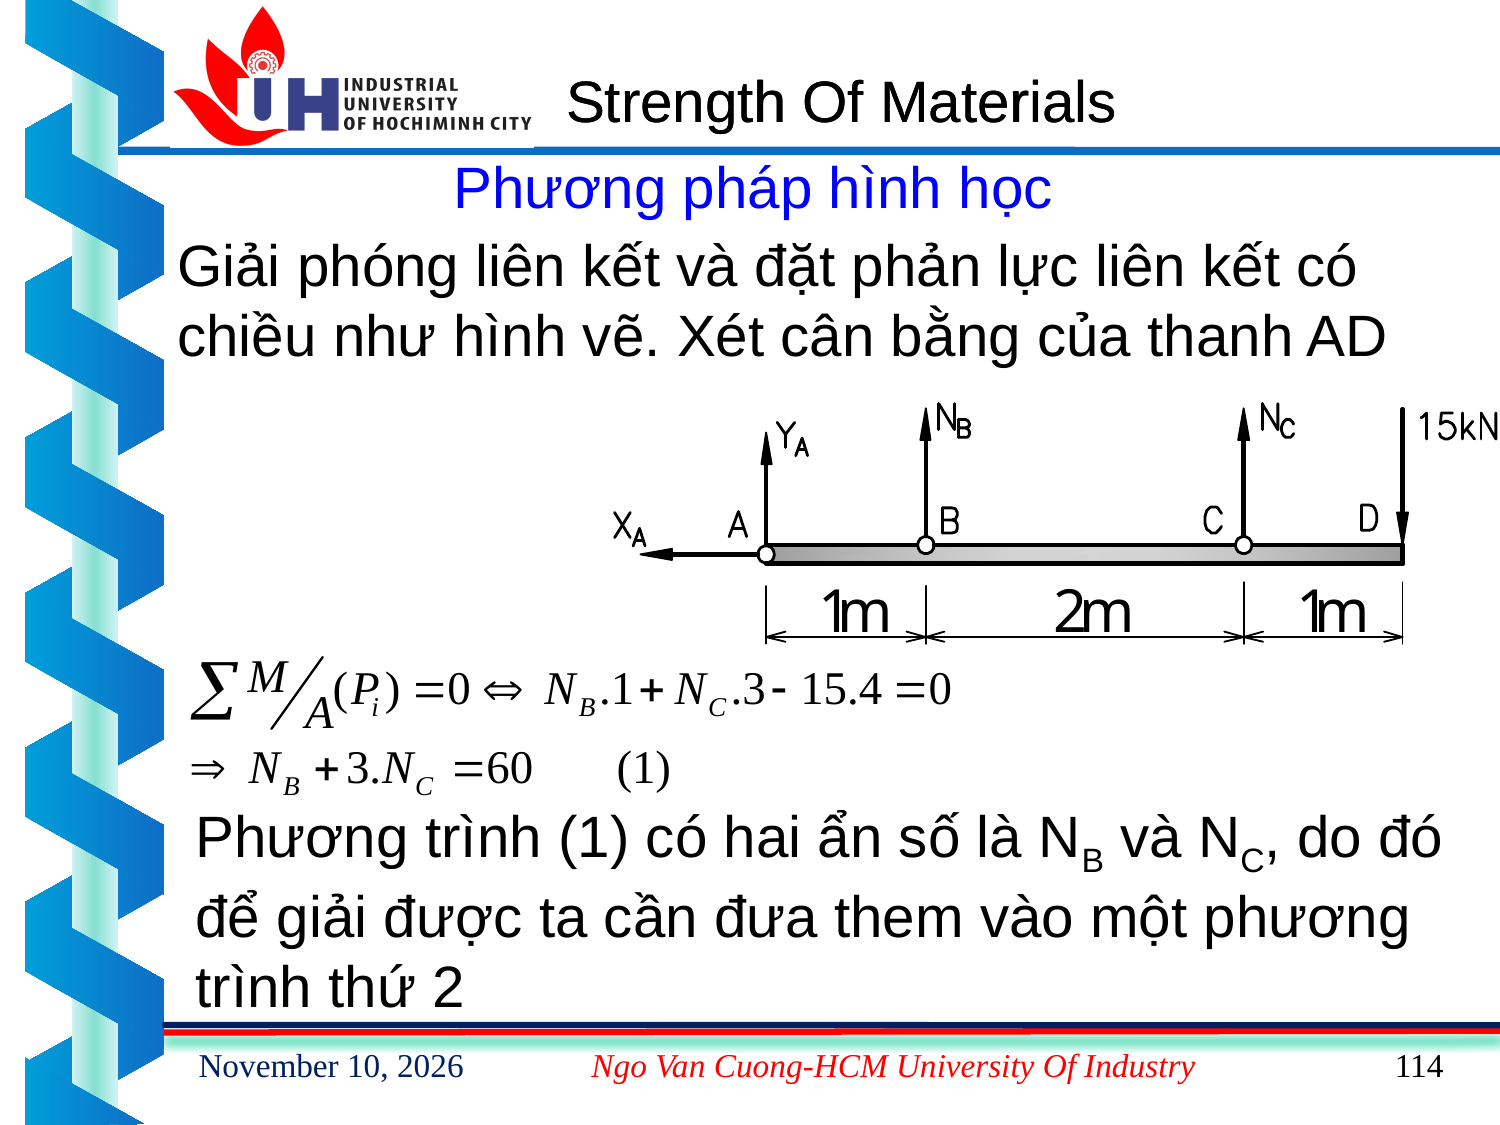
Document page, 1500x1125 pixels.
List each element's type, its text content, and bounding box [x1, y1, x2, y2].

text_box Phương trình (1) có hai ẩn số là NB và NC, do đó để giải được ta cần đưa them vào một phương trình thứ 2 [180, 792, 1479, 1023]
text_box Phương pháp hình học [438, 142, 1224, 220]
slide_number 114 [1276, 1036, 1459, 1112]
title Strength Of Materials [551, 56, 1376, 143]
text_box Giải phóng liên kết và đặt phản lực liên kết có chiều như hình vẽ. Xét cân bằng của thanh AD [162, 220, 1479, 376]
footer Ngo Van Cuong-HCM University Of Industry [512, 1036, 1276, 1112]
picture [610, 399, 1500, 652]
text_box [183, 647, 959, 805]
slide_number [183, 1036, 497, 1112]
picture [170, 3, 534, 148]
